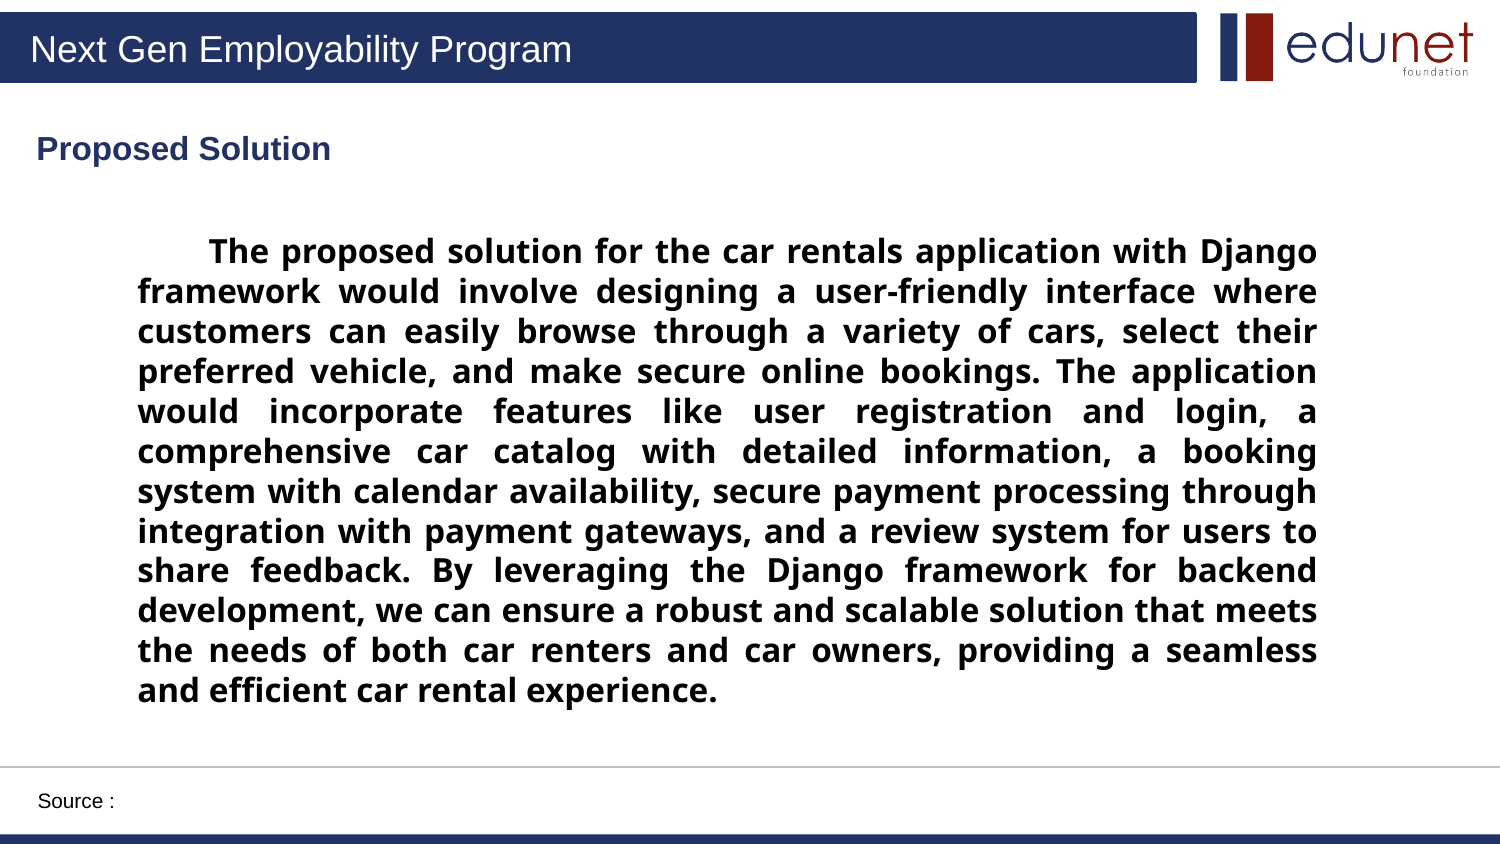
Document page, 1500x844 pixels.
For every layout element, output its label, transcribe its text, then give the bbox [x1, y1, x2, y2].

text_box The proposed solution for the car rentals application with Django framework would involve designing a user-friendly interface where customers can easily browse through a variety of cars, select their preferred vehicle, and make secure online bookings. The application would incorporate features like user registration and login, a comprehensive car catalog with detailed information, a booking system with calendar availability, secure payment processing through integration with payment gateways, and a review system for users to share feedback. By leveraging the Django framework for backend development, we can ensure a robust and scalable solution that meets the needs of both car renters and car owners, providing a seamless and efficient car rental experience. [122, 222, 1335, 717]
title Proposed Solution [21, 111, 504, 165]
picture [1279, 14, 1482, 83]
text_box Source : [22, 776, 139, 826]
